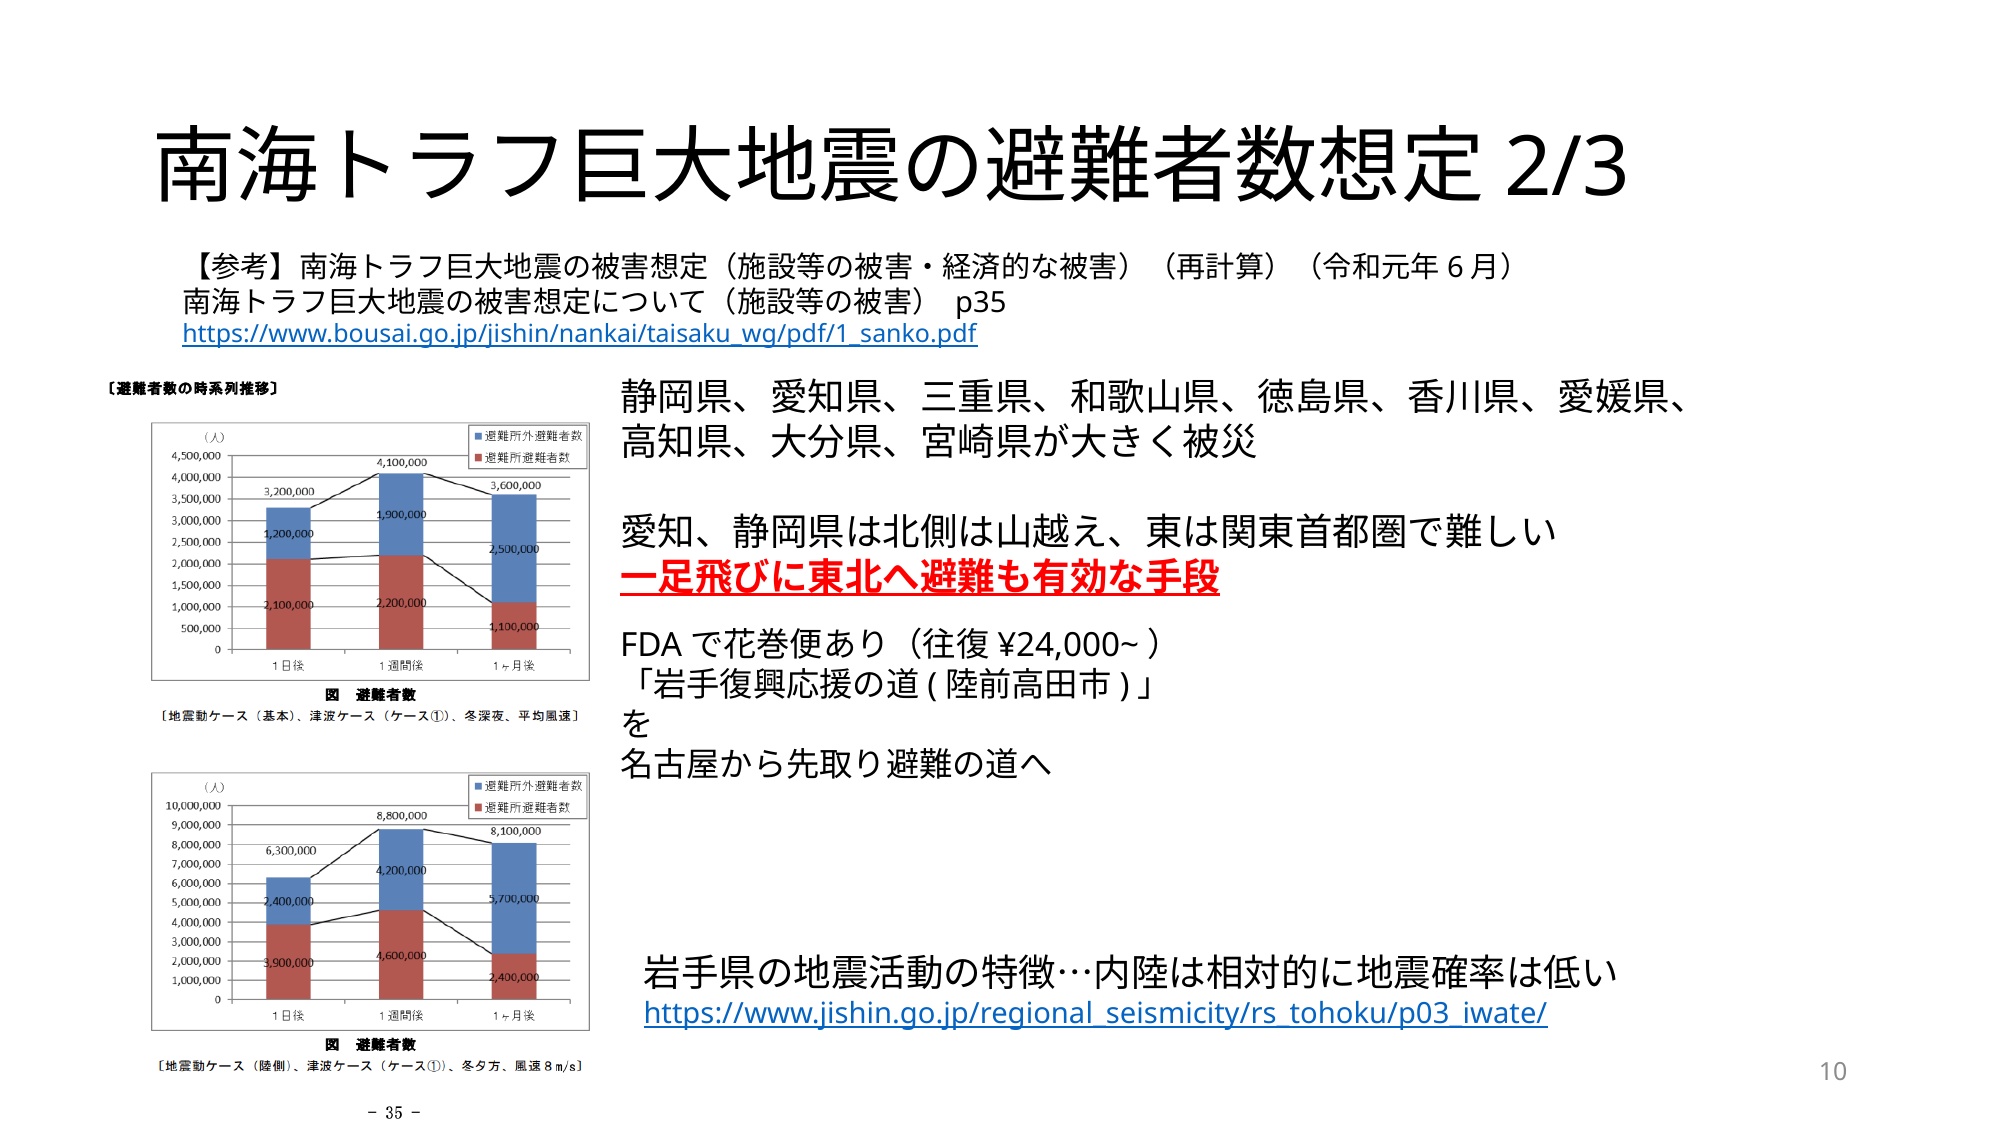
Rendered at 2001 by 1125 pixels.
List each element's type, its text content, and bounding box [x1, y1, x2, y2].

text_box 【参考】南海トラフ巨大地震の被害想定（施設等の被害・経済的な被害）（再計算）（令和元年6月） 南海トラフ巨大地震の被害想定について（施設等の被害） p35 https://www.bousai.go.jp/jishin/nankai/taisaku_wg/pdf/1_sanko.pdf [167, 240, 1994, 390]
title 南海トラフ巨大地震の避難者数想定2/3 [137, 59, 1863, 278]
picture [357, 1102, 431, 1123]
picture [93, 371, 629, 1091]
slide_number 10 [1412, 1042, 1863, 1103]
text_box FDAで花巻便あり（往復¥24,000~） 「岩手復興応援の道(陸前高田市)」を 名古屋から先取り避難の道へ [629, 616, 1201, 791]
text_box 静岡県、愛知県、三重県、和歌山県、徳島県、香川県、愛媛県、高知県、大分県、宮崎県が大きく被災 愛知、静岡県は北側は山越え、東は関東首都圏で難しい 一足飛びに東北へ避難も有効な手段 [605, 365, 1712, 606]
text_box 岩手県の地震活動の特徴…内陸は相対的に地震確率は低い https://www.jishin.go.jp/regional_seismicity/rs_tohoku/p03_iwate/ [629, 941, 1671, 1077]
